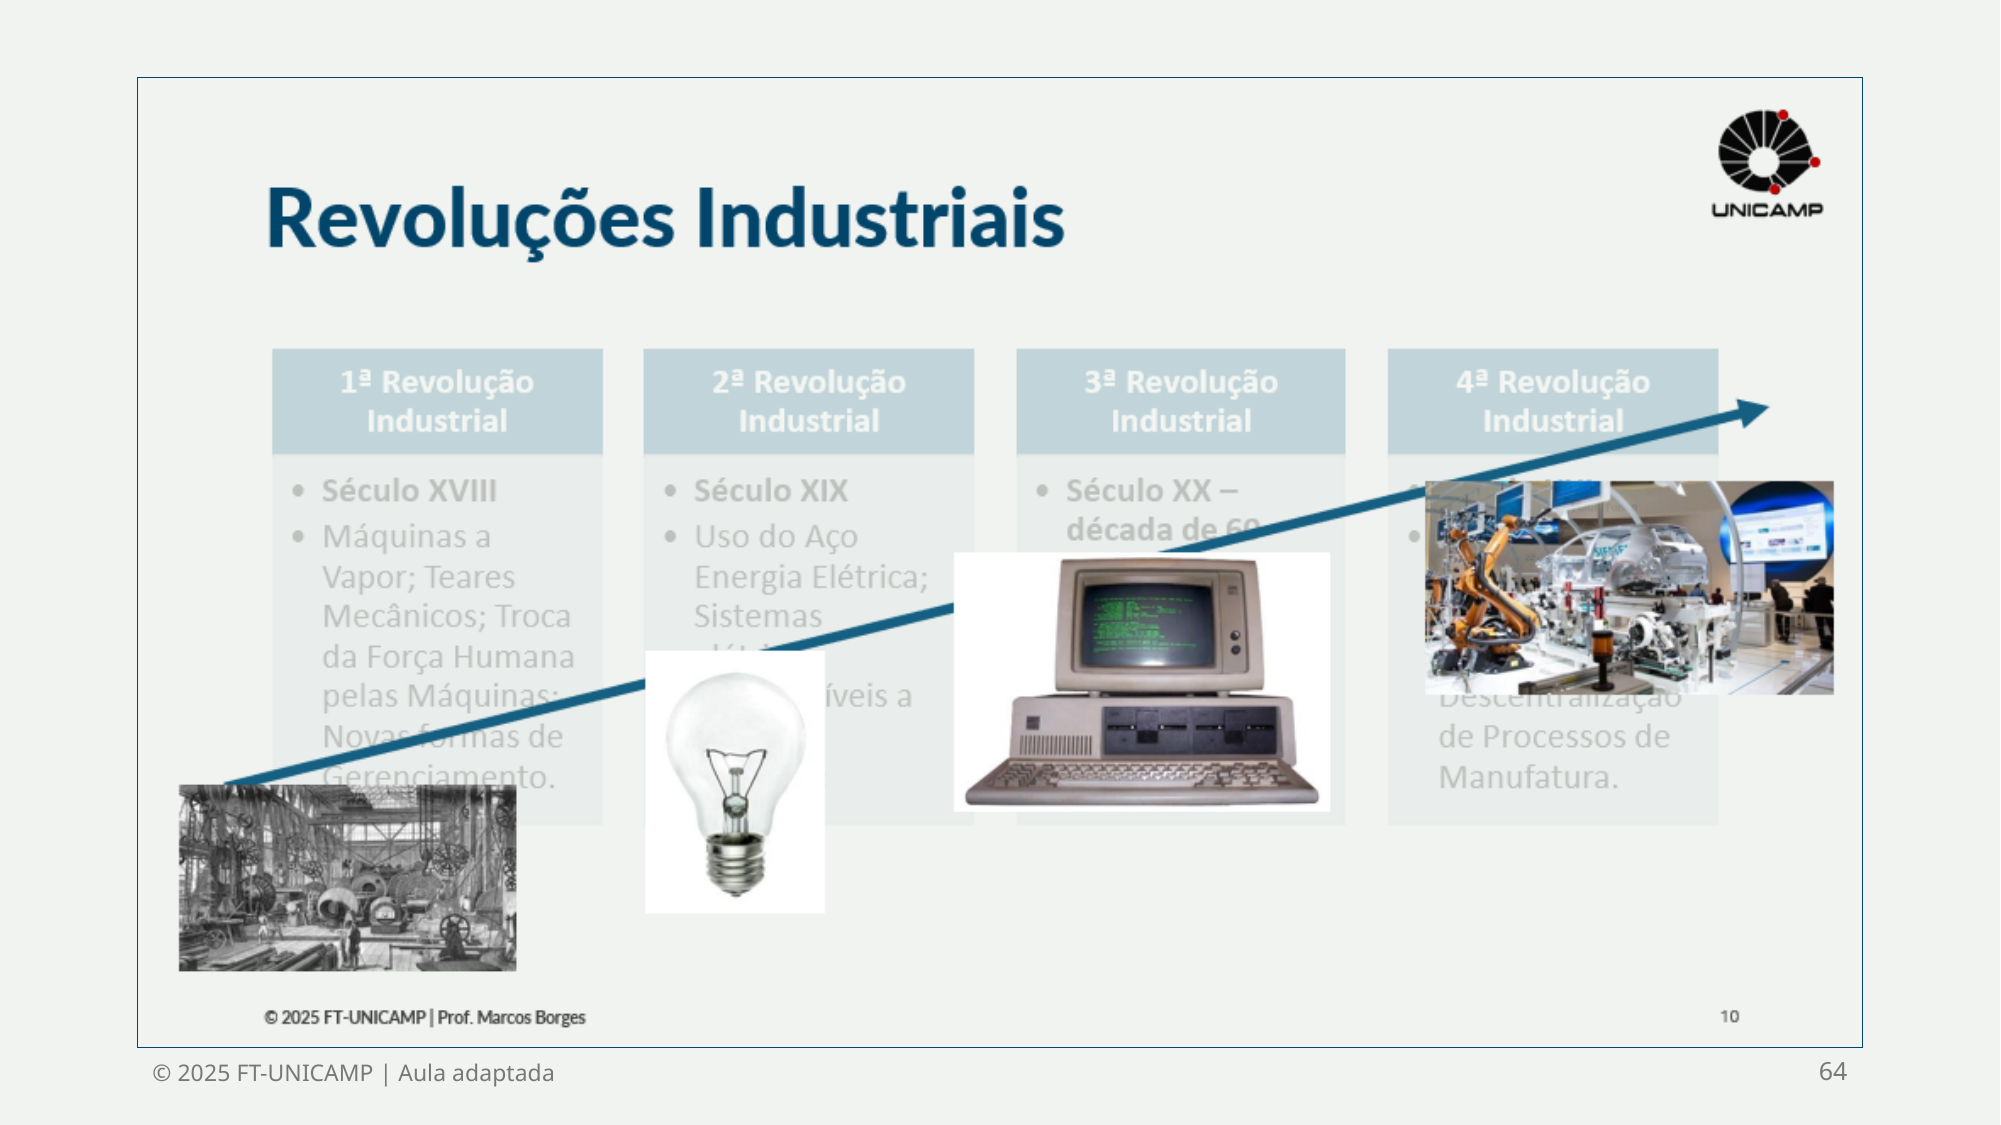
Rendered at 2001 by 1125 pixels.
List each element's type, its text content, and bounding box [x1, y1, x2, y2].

picture [136, 76, 1863, 1049]
slide_number © 2025 FT-UNICAMP | Aula adaptada [137, 1049, 588, 1103]
slide_number 64 [1412, 1049, 1863, 1103]
